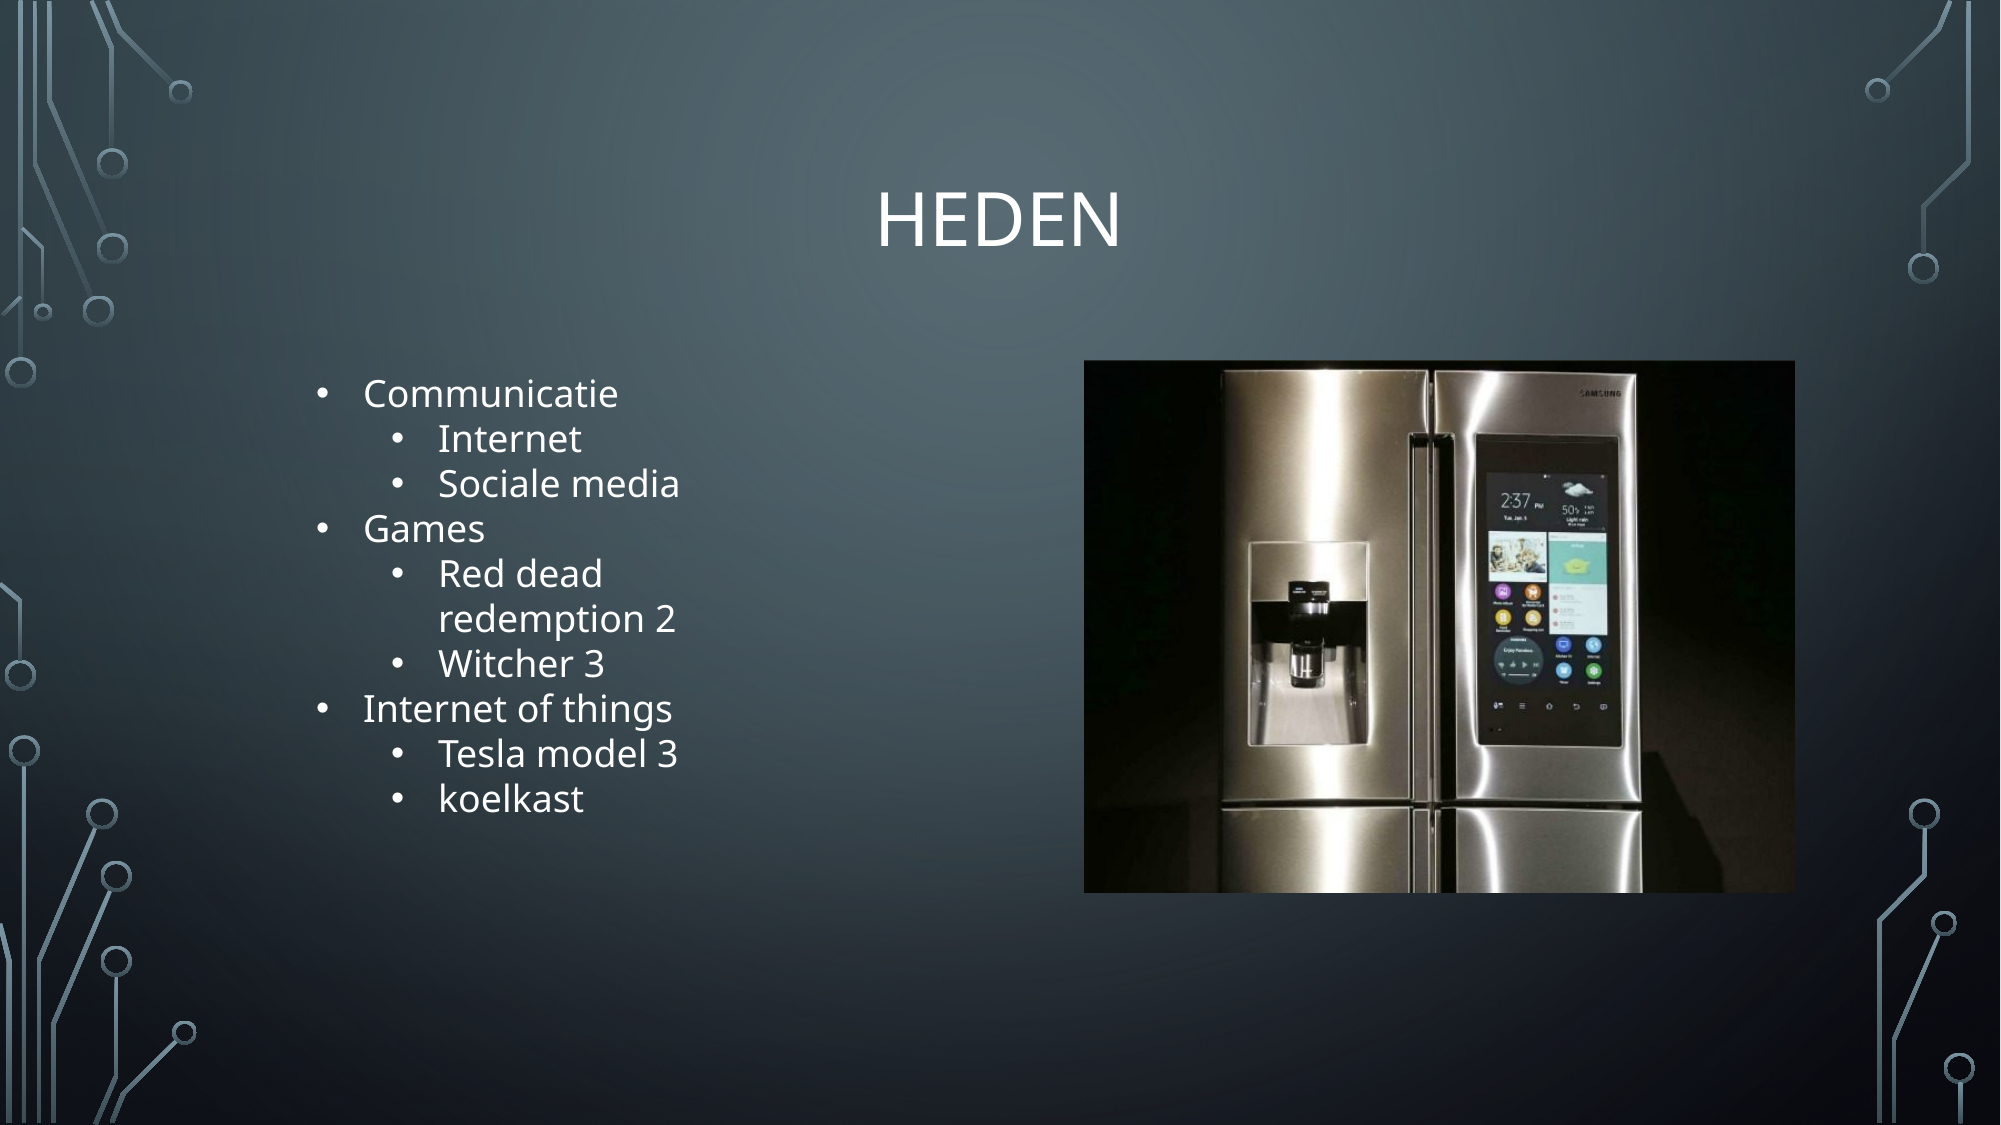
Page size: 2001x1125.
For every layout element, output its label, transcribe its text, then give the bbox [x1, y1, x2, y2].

title heden [187, 101, 1813, 344]
picture [1084, 360, 1795, 893]
text_box Communicatie Internet Sociale media Games Red dead redemption 2 Witcher 3 Internet of things Tesla model 3 koelkast [301, 362, 718, 873]
